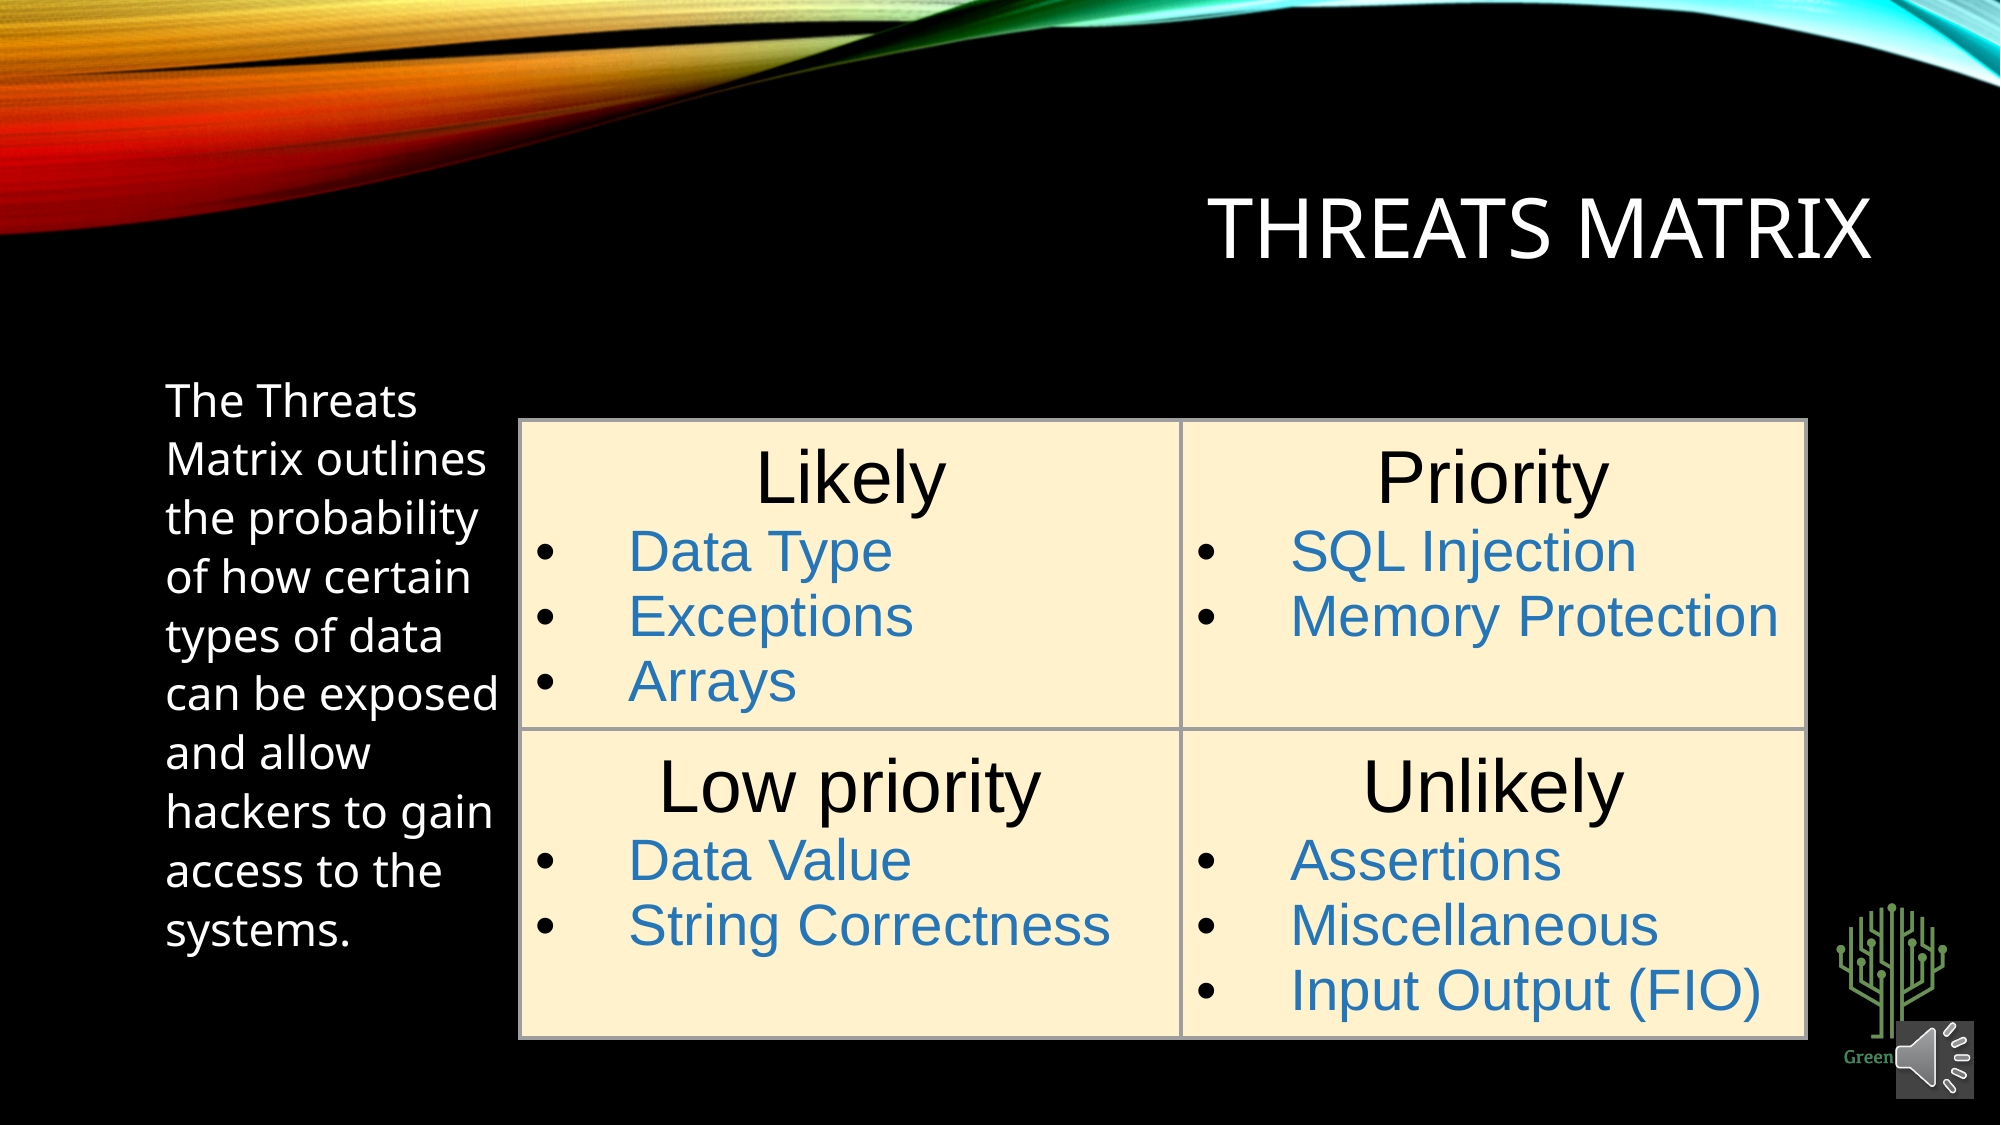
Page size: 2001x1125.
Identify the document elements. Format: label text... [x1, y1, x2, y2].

list The Threats Matrix outlines the probability of how certain types of data can be exposed and allow hackers to gain access to the systems. [112, 360, 521, 1021]
table_cell Unlikely Assertions Miscellaneous Input Output (FIO) [1183, 731, 1804, 1036]
title THREATS MATRIX [474, 125, 1888, 338]
table_cell Low priority Data Value String Correctness [522, 731, 1179, 1036]
table_header Likely Data Type Exceptions Arrays [522, 422, 1179, 727]
picture [1817, 892, 1976, 1101]
table_header Priority SQL Injection Memory Protection [1183, 422, 1804, 727]
picture [0, 0, 2000, 237]
